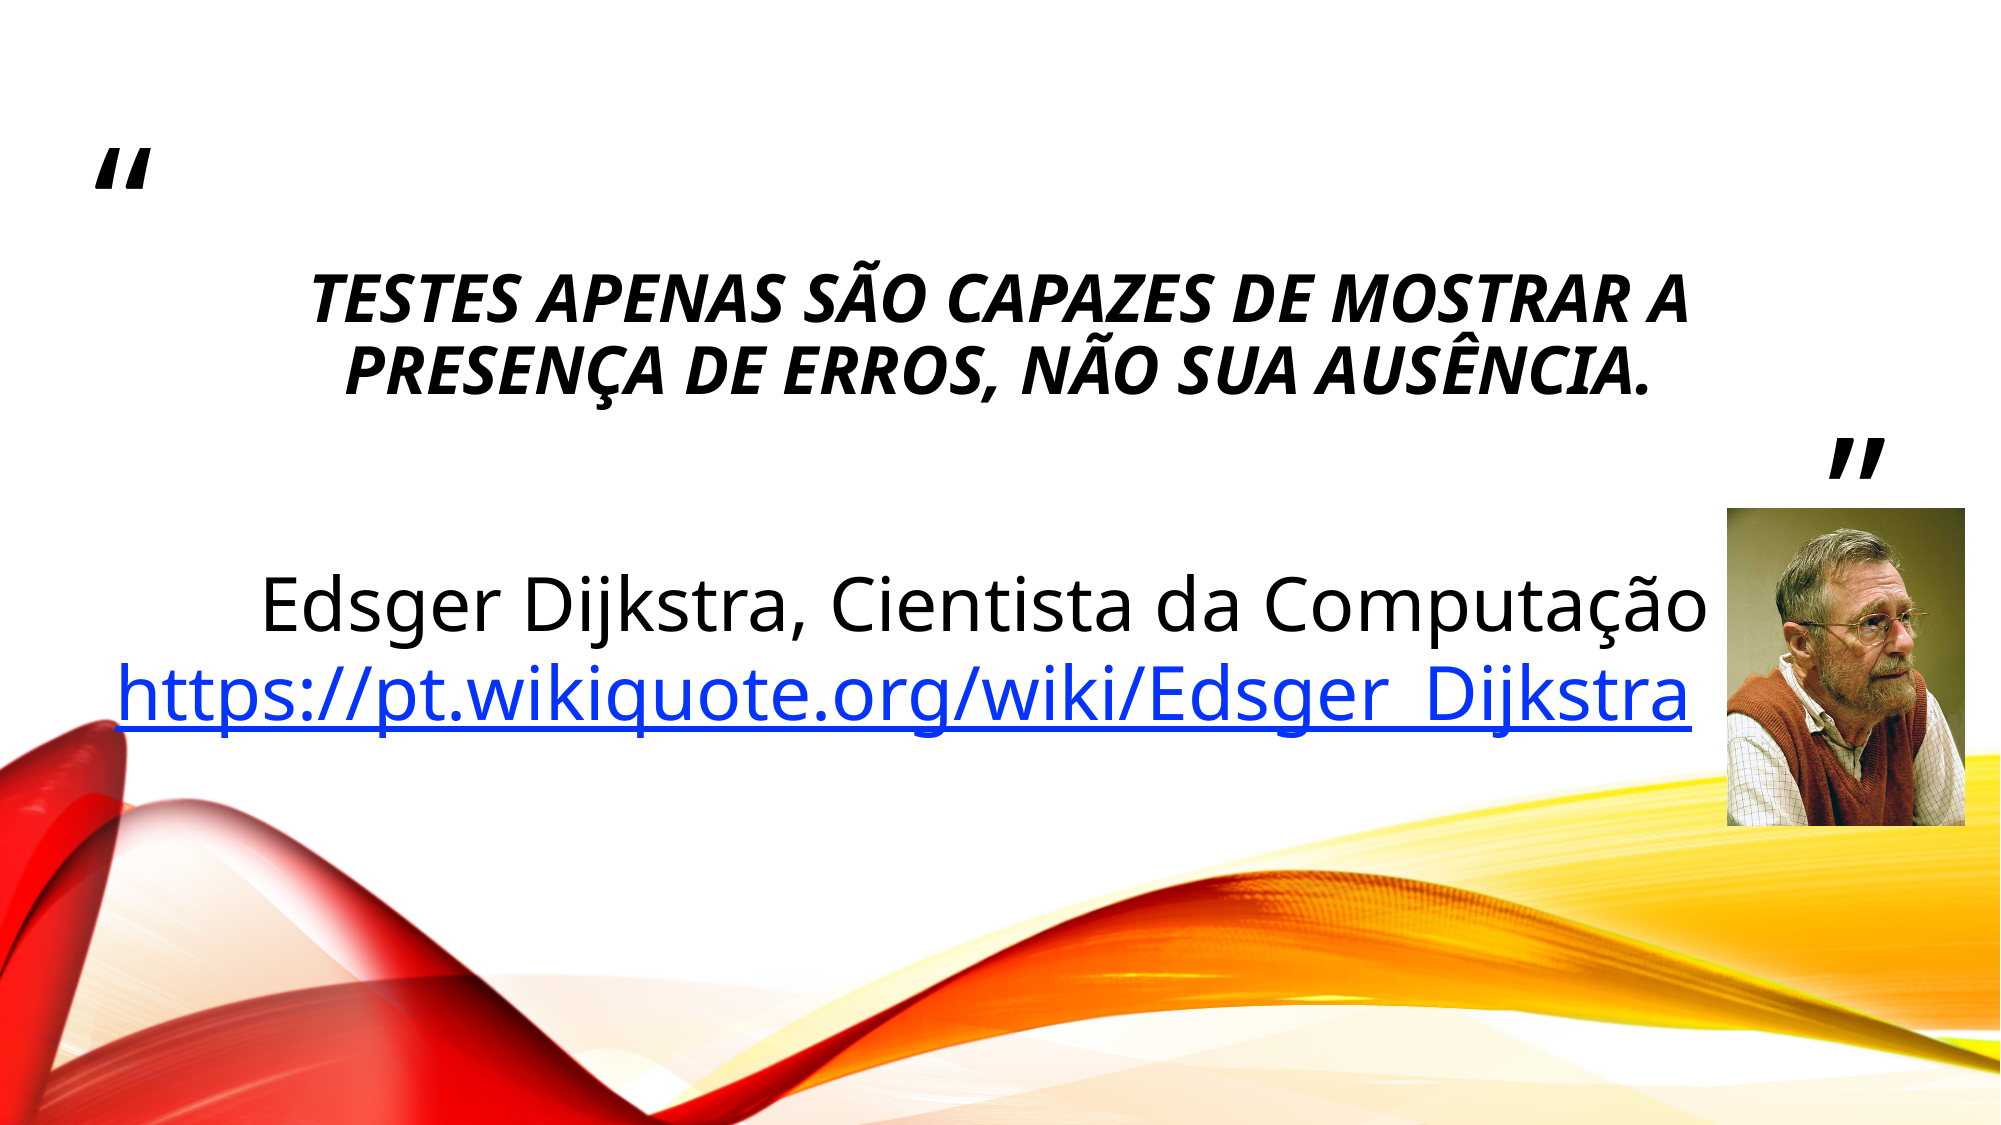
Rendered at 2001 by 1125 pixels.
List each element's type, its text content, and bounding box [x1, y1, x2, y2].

list Edsger Dijkstra, Cientista da Computação https://pt.wikiquote.org/wiki/Edsger_Dijkstra [0, 558, 1727, 837]
picture [0, 508, 2000, 1125]
title Testes apenas são capazes de mostrar a presença de erros, não sua ausência. [168, 123, 1834, 551]
